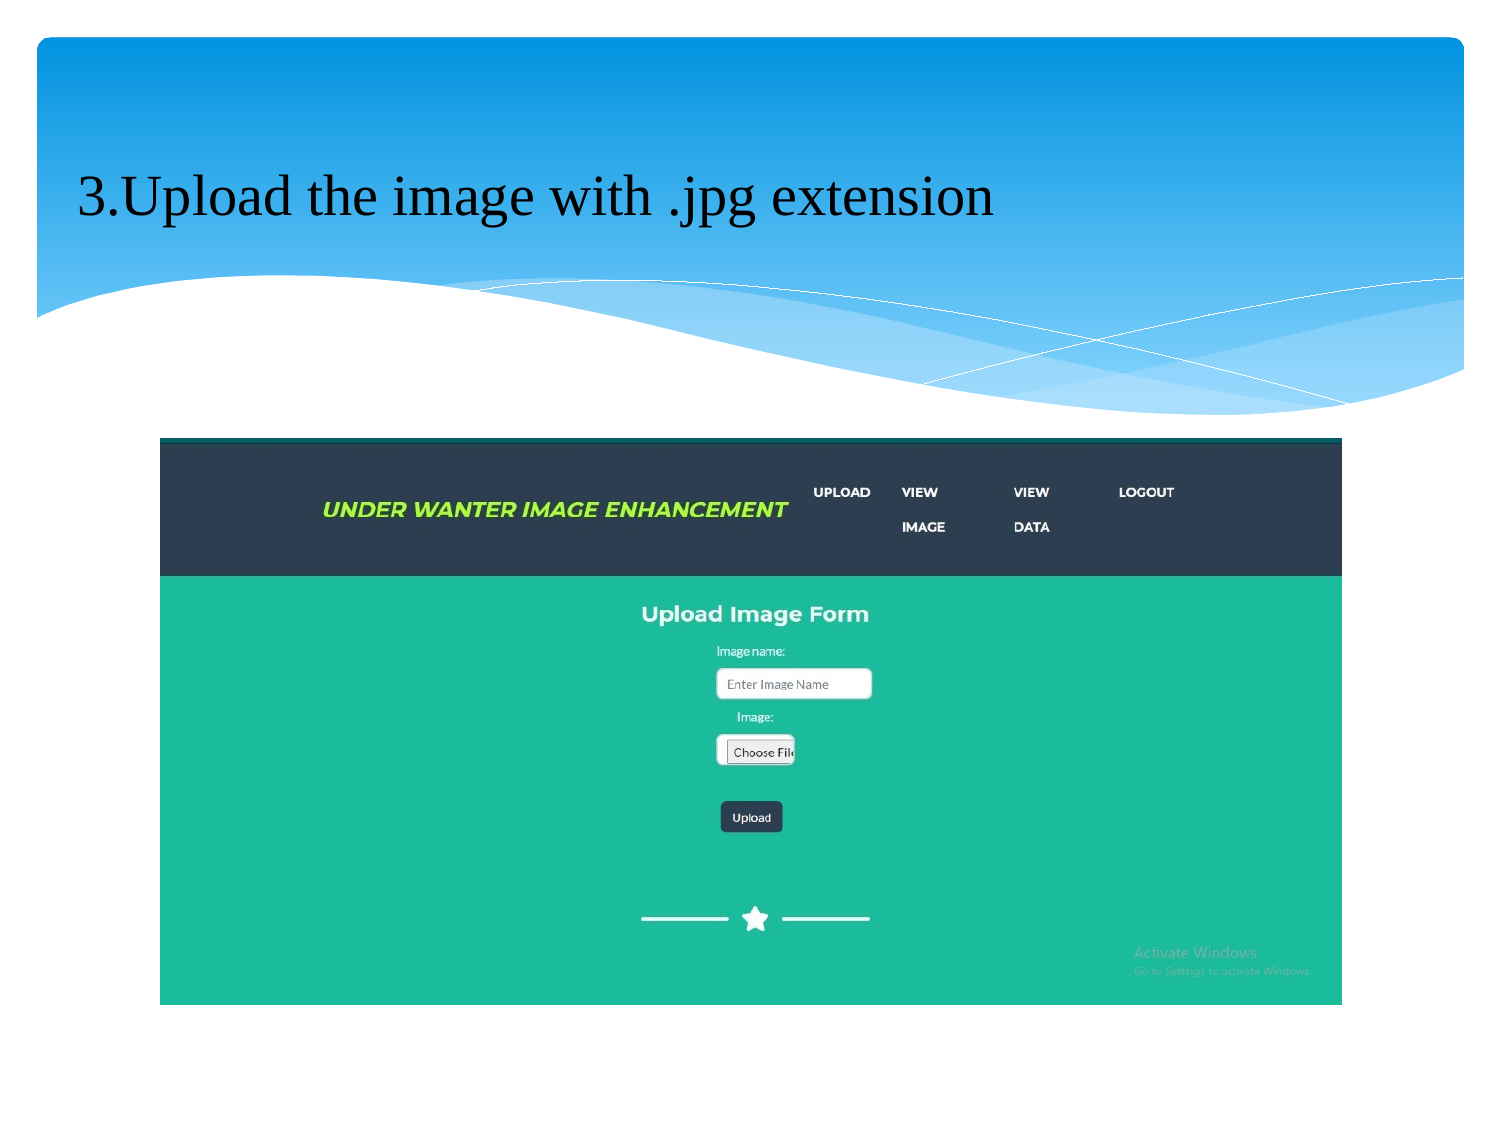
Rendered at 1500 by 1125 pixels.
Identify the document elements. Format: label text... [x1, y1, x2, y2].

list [159, 438, 1342, 1006]
text_box 3.Upload the image with .jpg extension [62, 149, 1400, 235]
